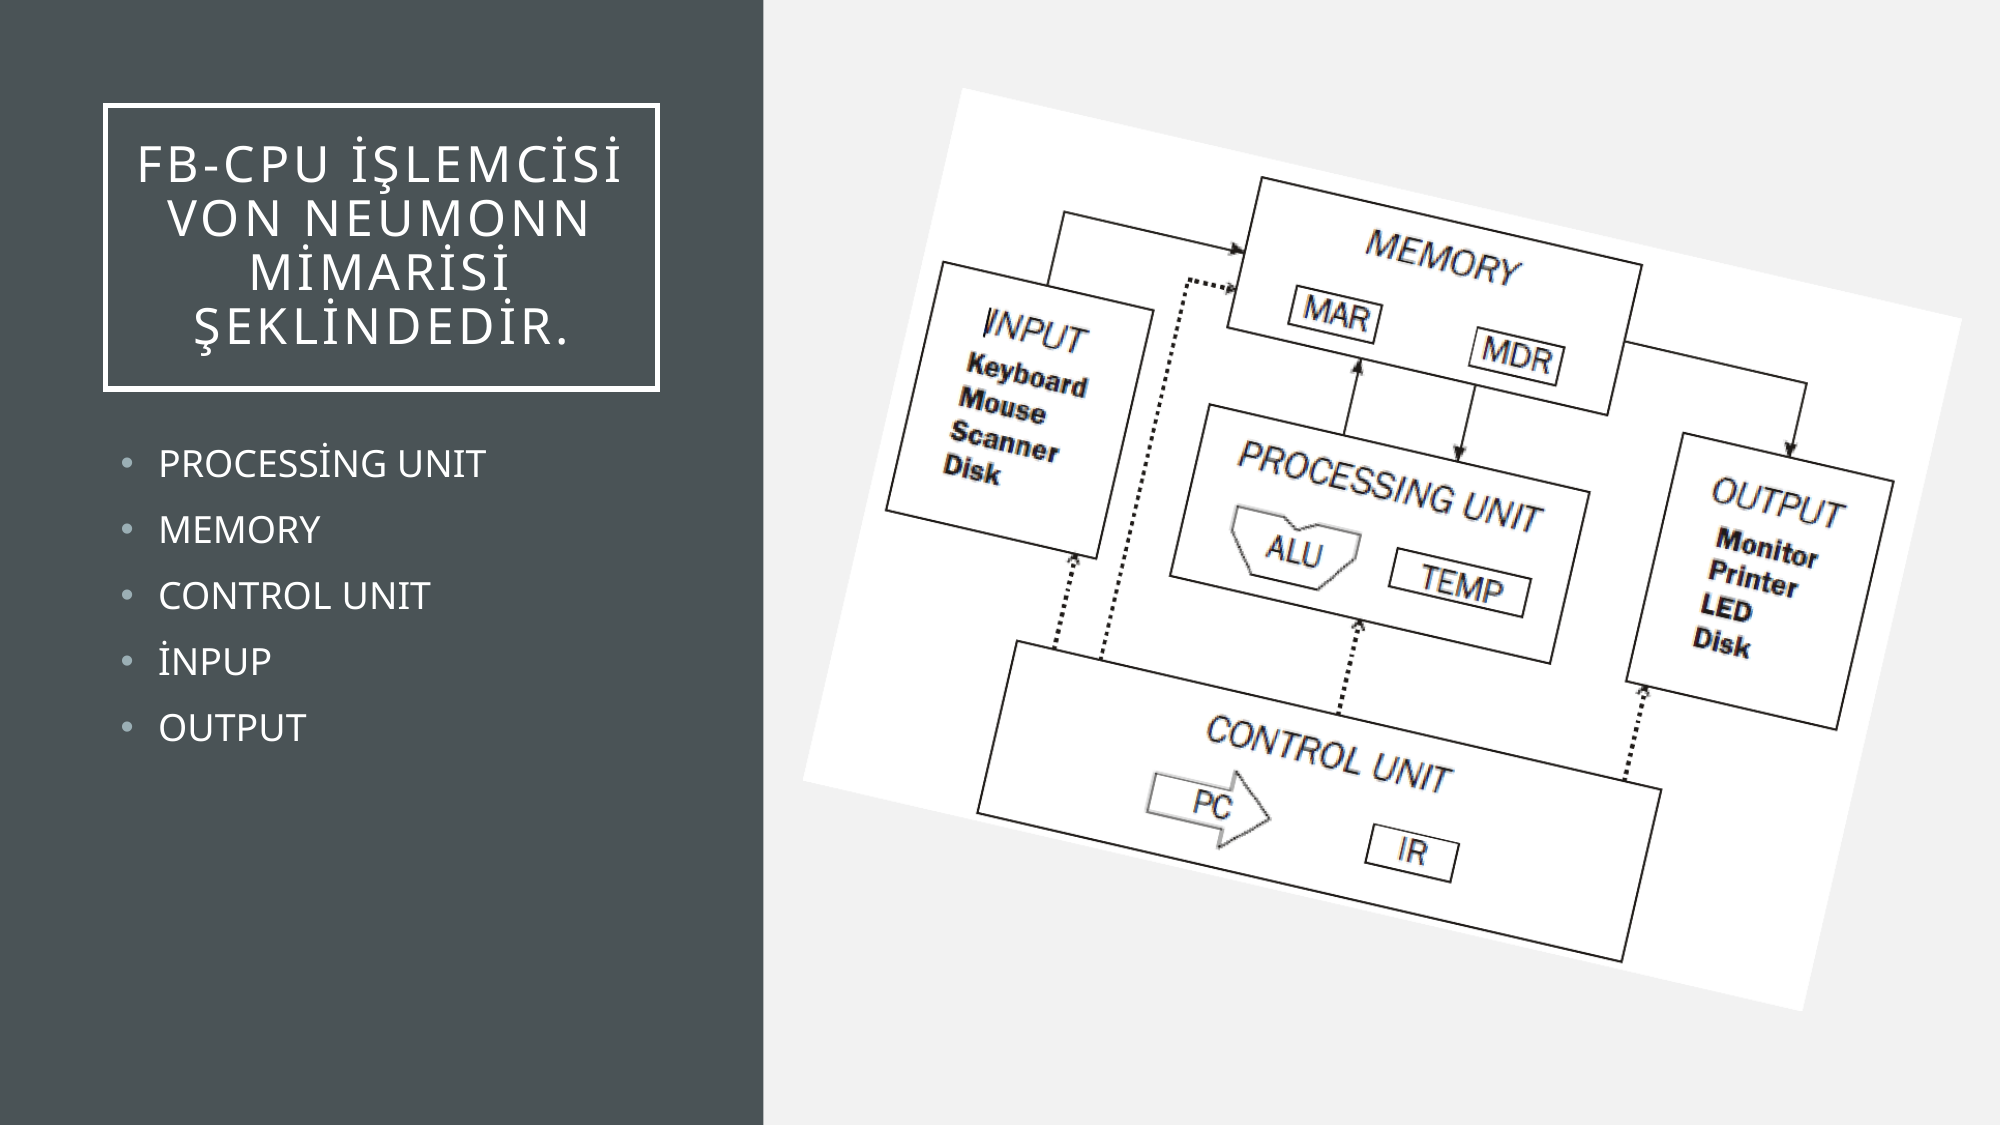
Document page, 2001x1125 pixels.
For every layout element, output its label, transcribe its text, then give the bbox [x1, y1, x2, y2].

title FB-CPU İŞLEMCİSİ VON NEUMONN MİMARİSİ ŞEKLİNDEDİR. [103, 103, 660, 392]
text_box [764, 0, 2000, 1125]
list PROCESSİNG UNIT MEMORY CONTROL UNIT İNPUP OUTPUT [105, 432, 658, 994]
text_box [0, 0, 764, 1125]
picture [804, 89, 1961, 1011]
